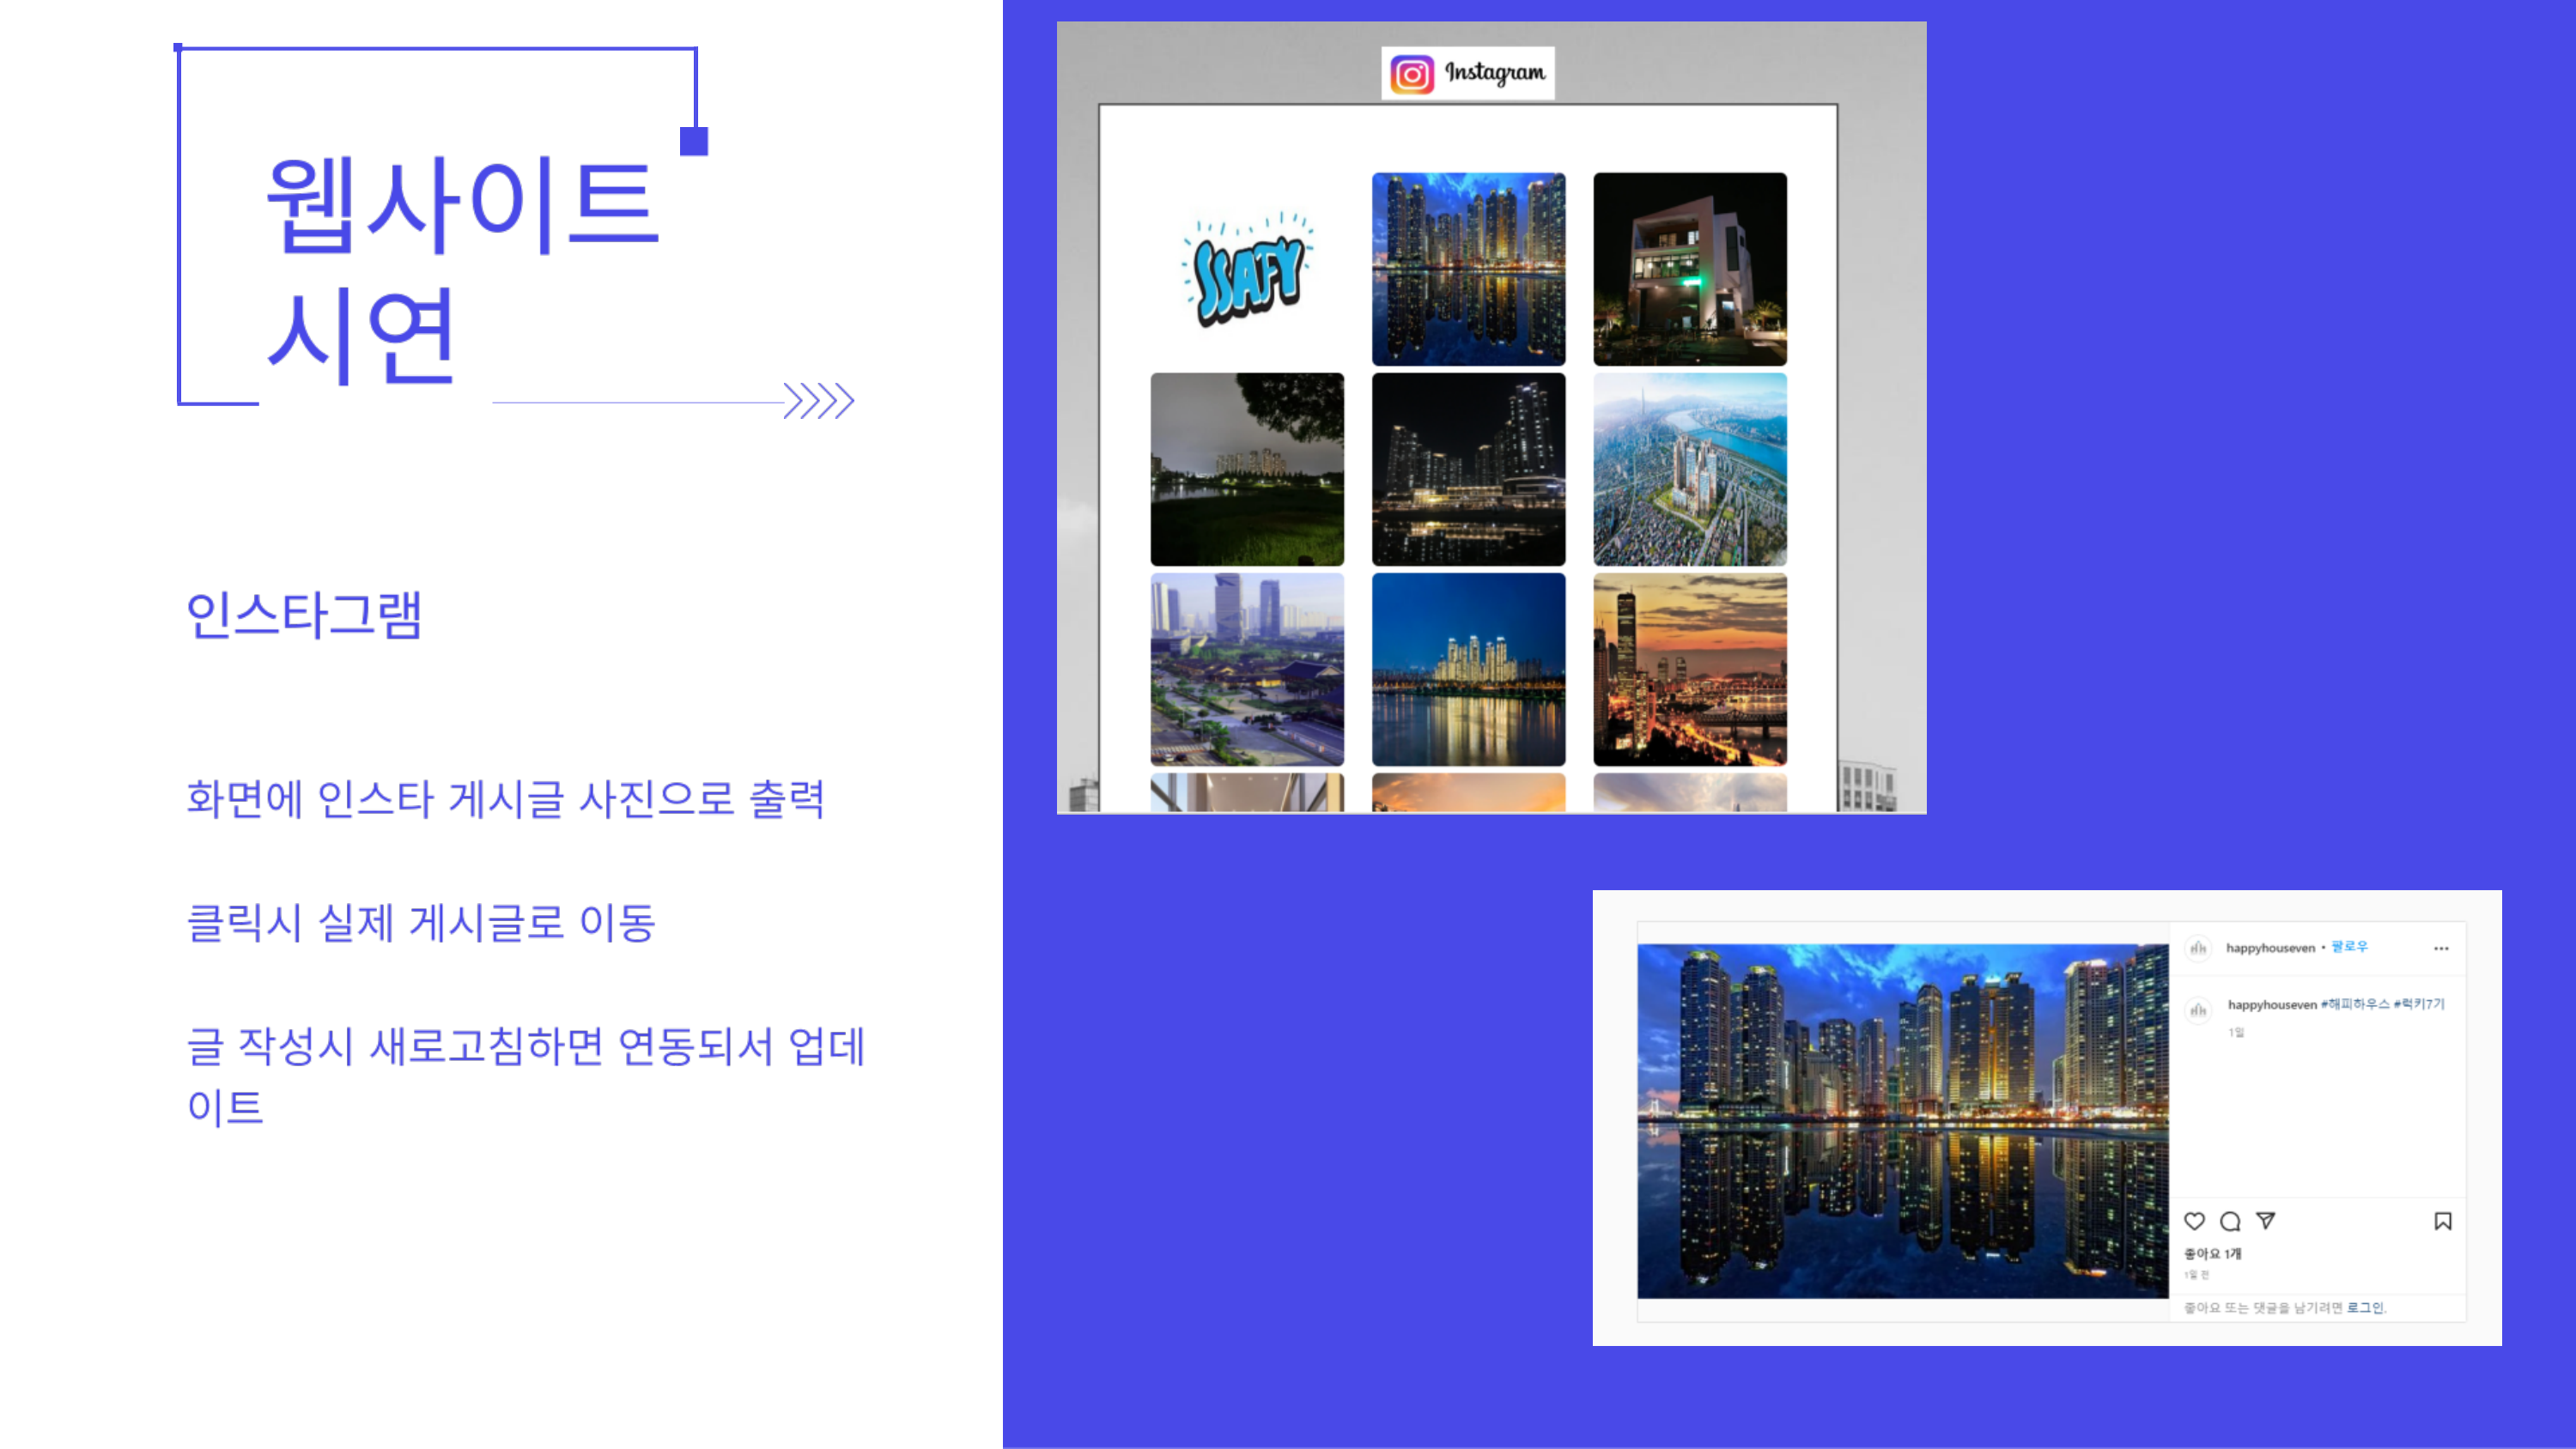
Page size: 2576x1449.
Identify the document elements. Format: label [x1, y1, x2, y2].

text_box [694, 46, 698, 126]
picture [177, 568, 446, 665]
text_box [1593, 890, 2502, 1346]
text_box [173, 42, 185, 51]
text_box [216, 362, 221, 446]
text_box [784, 383, 855, 419]
text_box [679, 127, 709, 157]
text_box [1003, 0, 2576, 1449]
text_box [436, 0, 440, 307]
text_box [1057, 21, 1928, 815]
picture [179, 761, 886, 1219]
text_box [177, 46, 181, 404]
picture [221, 106, 711, 437]
